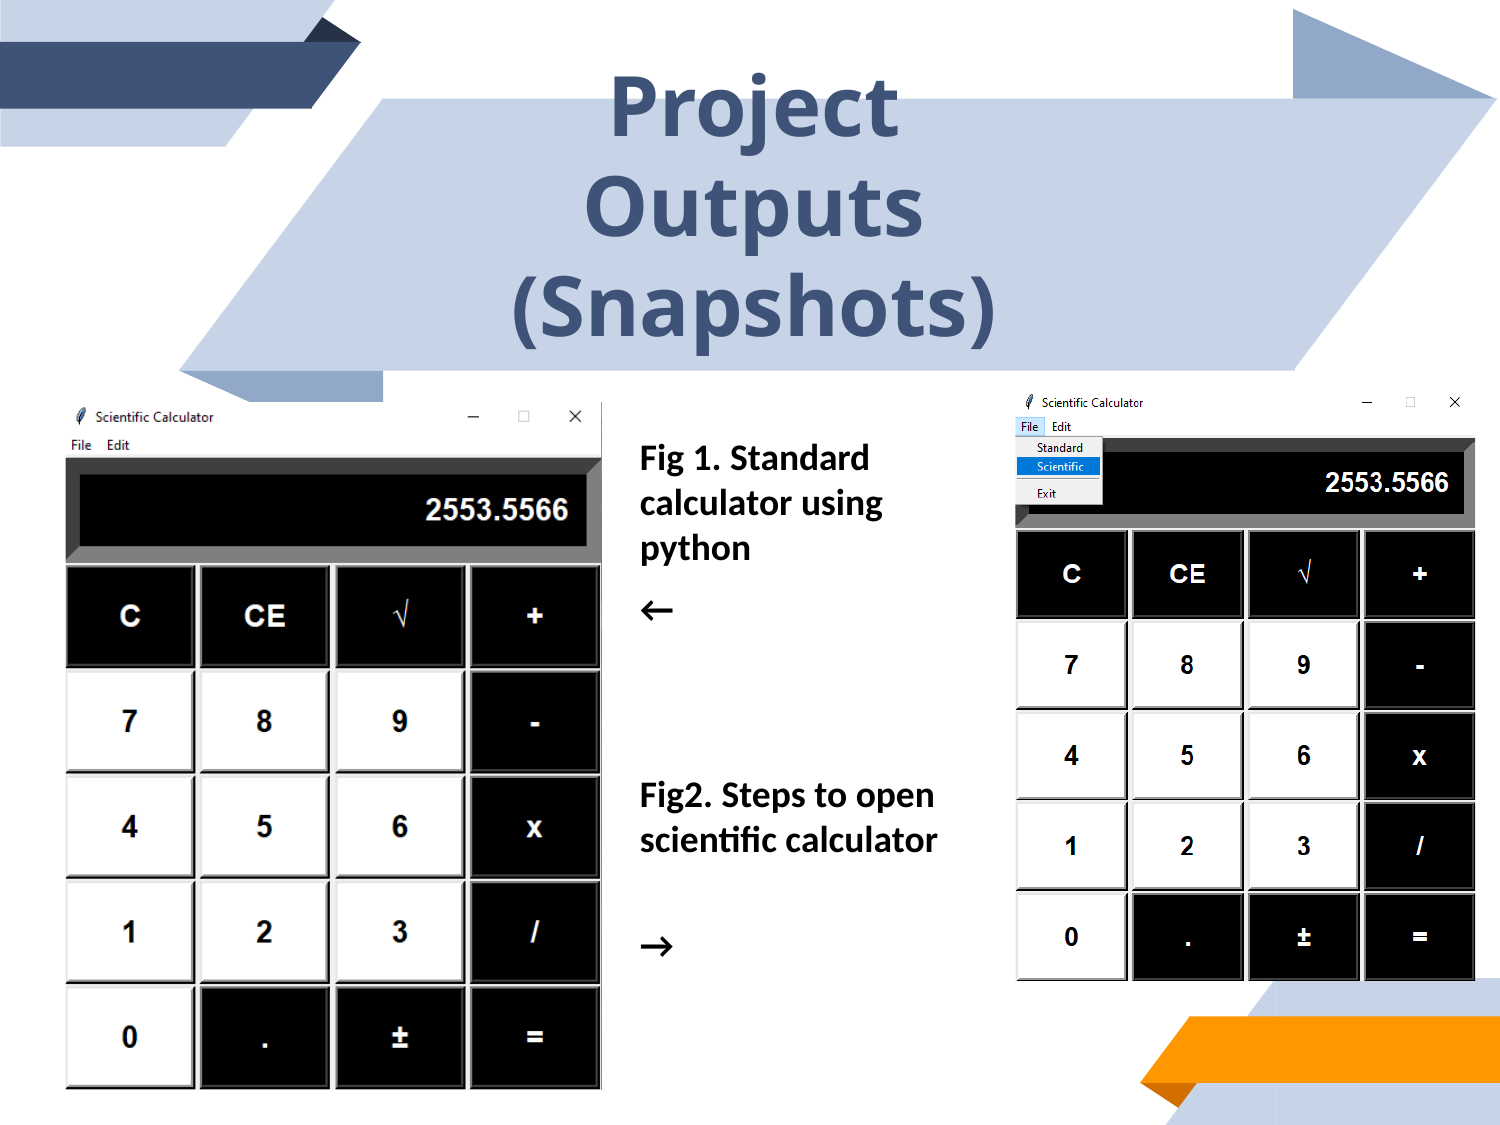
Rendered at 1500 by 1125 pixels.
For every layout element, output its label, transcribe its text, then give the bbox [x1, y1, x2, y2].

picture [65, 402, 602, 1090]
list Fig 1. Standard calculator using python ← Fig2. Steps to open scientific calculator → [624, 470, 970, 579]
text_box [178, 8, 1498, 462]
picture [1015, 389, 1476, 981]
